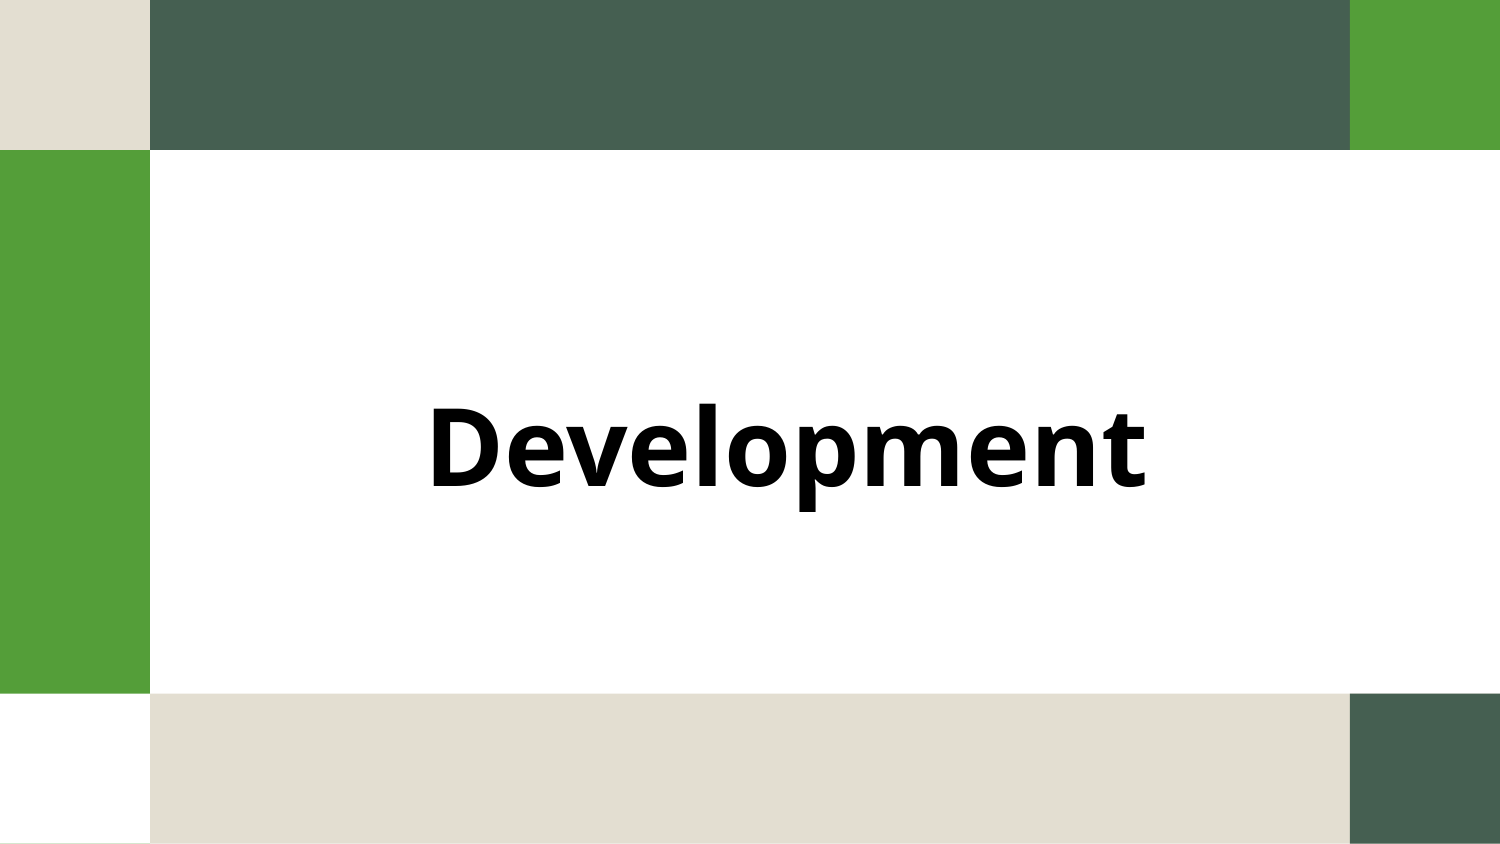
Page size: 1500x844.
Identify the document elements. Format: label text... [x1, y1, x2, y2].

title Development [248, 373, 1325, 513]
